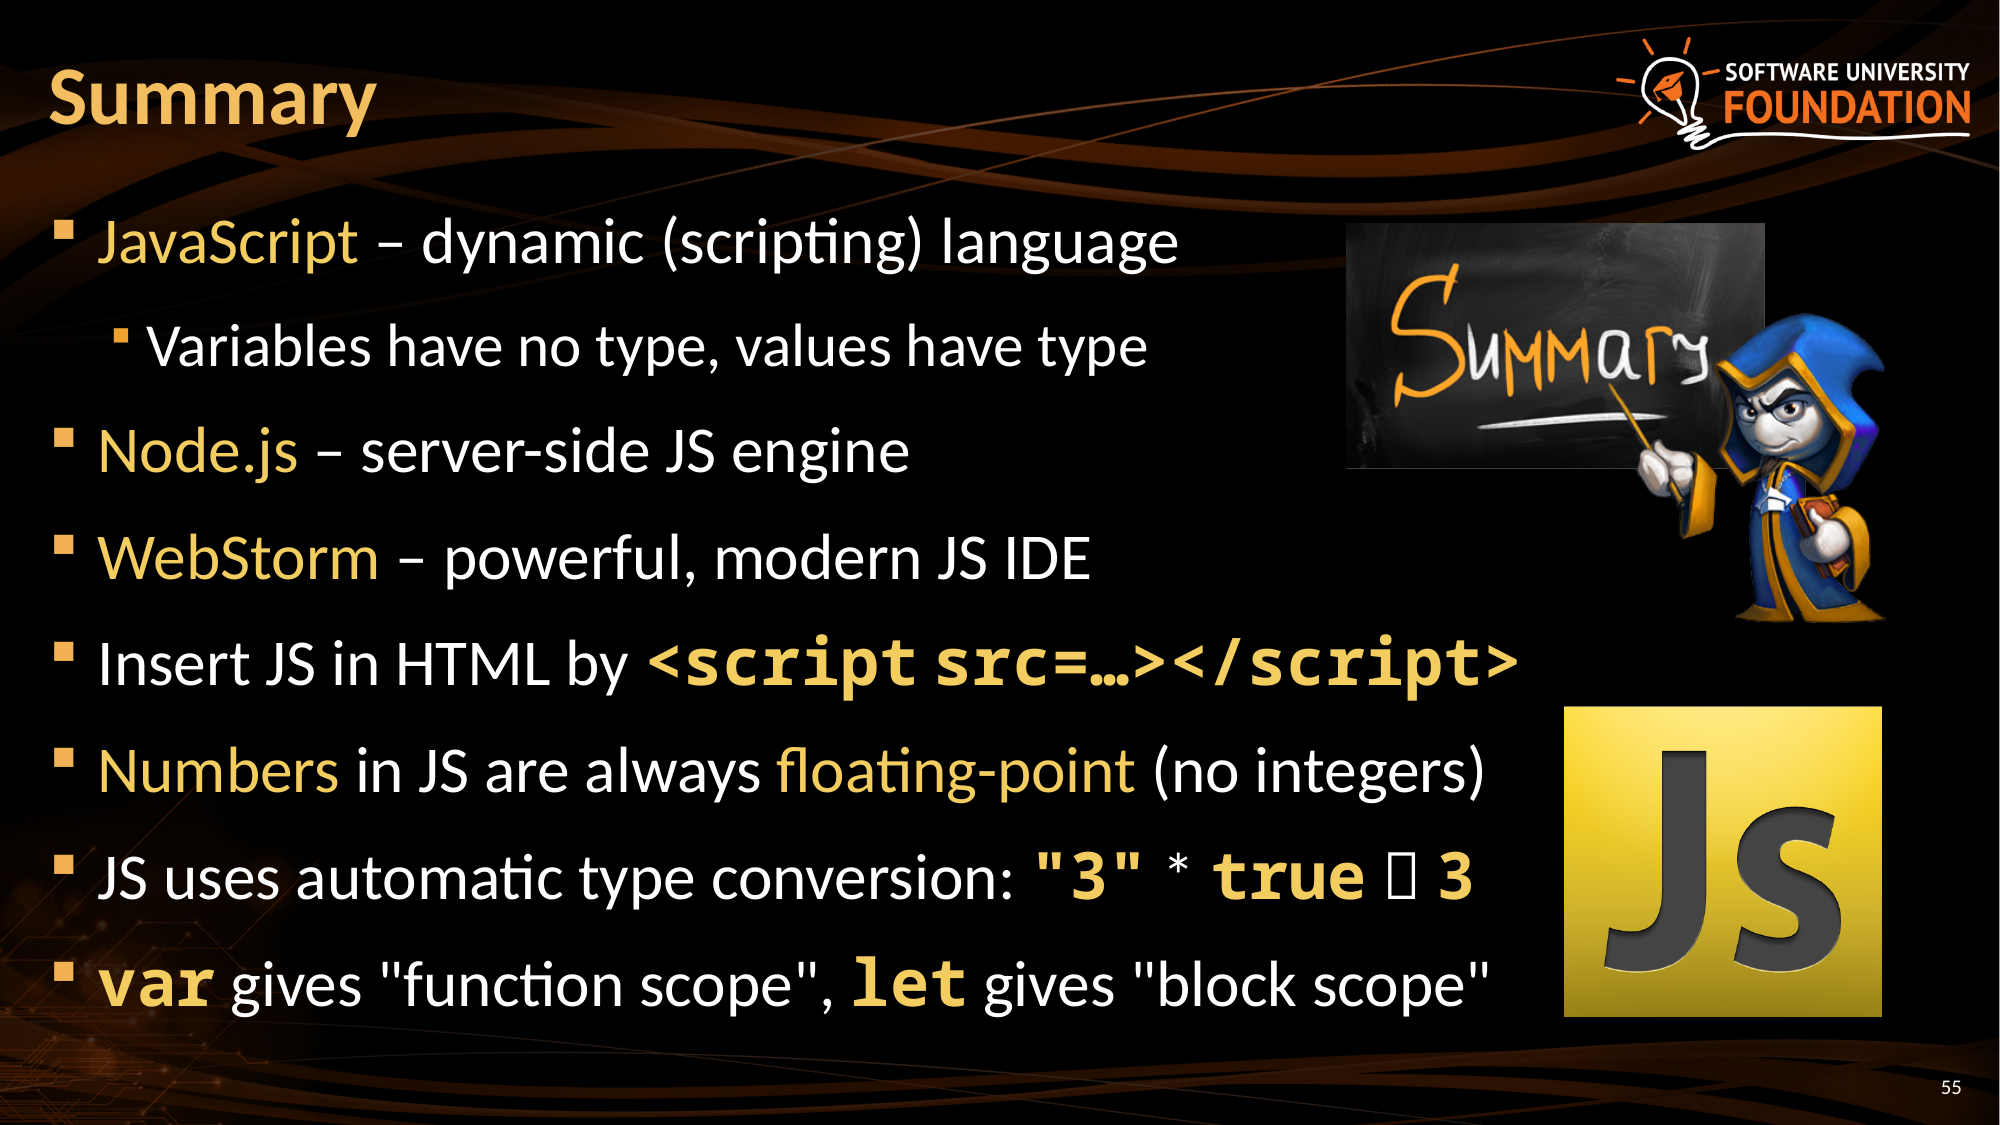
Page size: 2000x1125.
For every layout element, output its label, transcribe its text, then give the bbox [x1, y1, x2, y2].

slide_number 55 [1897, 1070, 1968, 1103]
title Summary [30, 6, 1602, 189]
picture [0, 0, 2000, 1125]
list JavaScript – dynamic (scripting) language Variables have no type, values have type Node.js – server-side JS engine WebStorm – powerful, modern JS IDE Insert JS in HTML by <script src=…></script> Numbers in JS are always floating-point (no integers) JS uses automatic type conversion: "3" * true  3 var gives "function scope", let gives "block scope" [31, 189, 1550, 1103]
